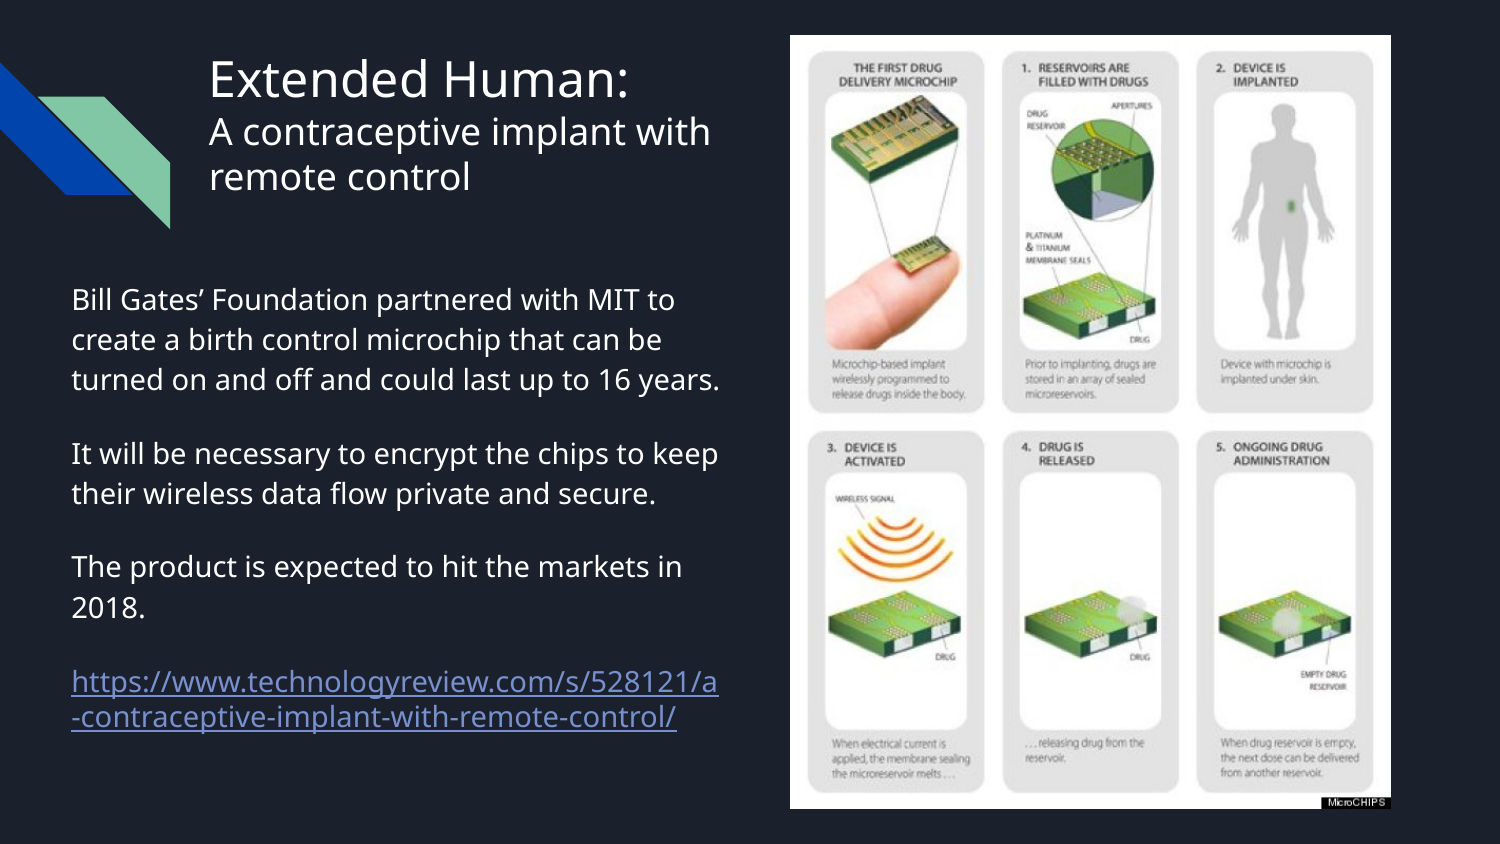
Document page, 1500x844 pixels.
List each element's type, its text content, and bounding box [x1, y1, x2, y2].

list Bill Gates’ Foundation partnered with MIT to create a birth control microchip that can be turned on and off and could last up to 16 years. It will be necessary to encrypt the chips to keep their wireless data flow private and secure. The product is expected to hit the markets in 2018. https://www.technologyreview.com/s/528121/a-contraceptive-implant-with-remote-control/ [56, 261, 742, 774]
picture [789, 34, 1391, 809]
title Extended Human: A contraceptive implant with remote control [193, 32, 767, 262]
